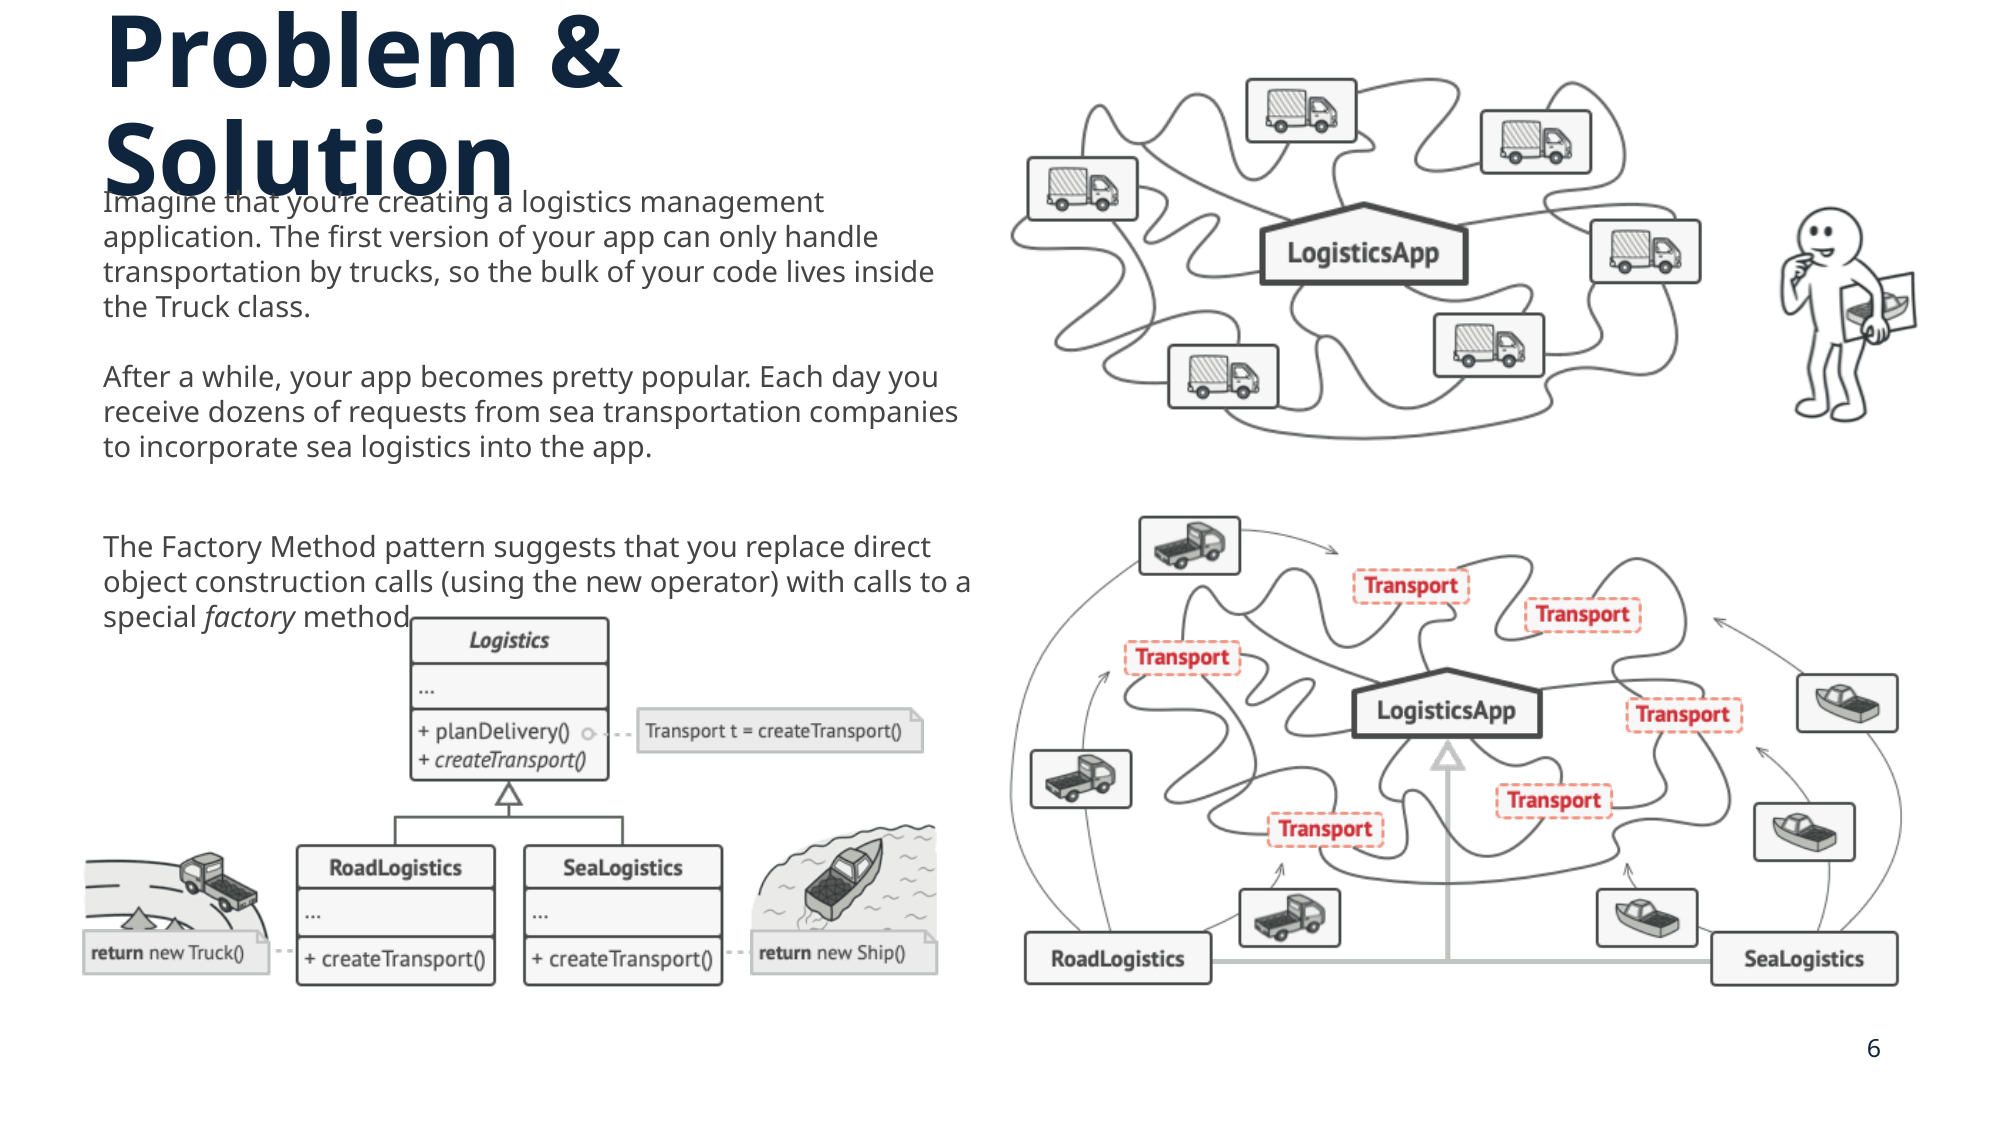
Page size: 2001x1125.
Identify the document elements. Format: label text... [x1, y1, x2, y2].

picture [69, 604, 951, 988]
title Problem & Solution [88, 0, 1047, 176]
picture [997, 64, 1935, 455]
slide_number 6 [1836, 1020, 1912, 1080]
list Imagine that you’re creating a logistics management application. The first version of your app can only handle transportation by trucks, so the bulk of your code lives inside the Truck class. After a while, your app becomes pretty popular. Each day you receive dozens of requests from sea transportation companies to incorporate sea logistics into the app. The Factory Method pattern suggests that you replace direct object construction calls (using the new operator) with calls to a special factory method. [88, 176, 998, 699]
picture [997, 502, 1912, 1004]
